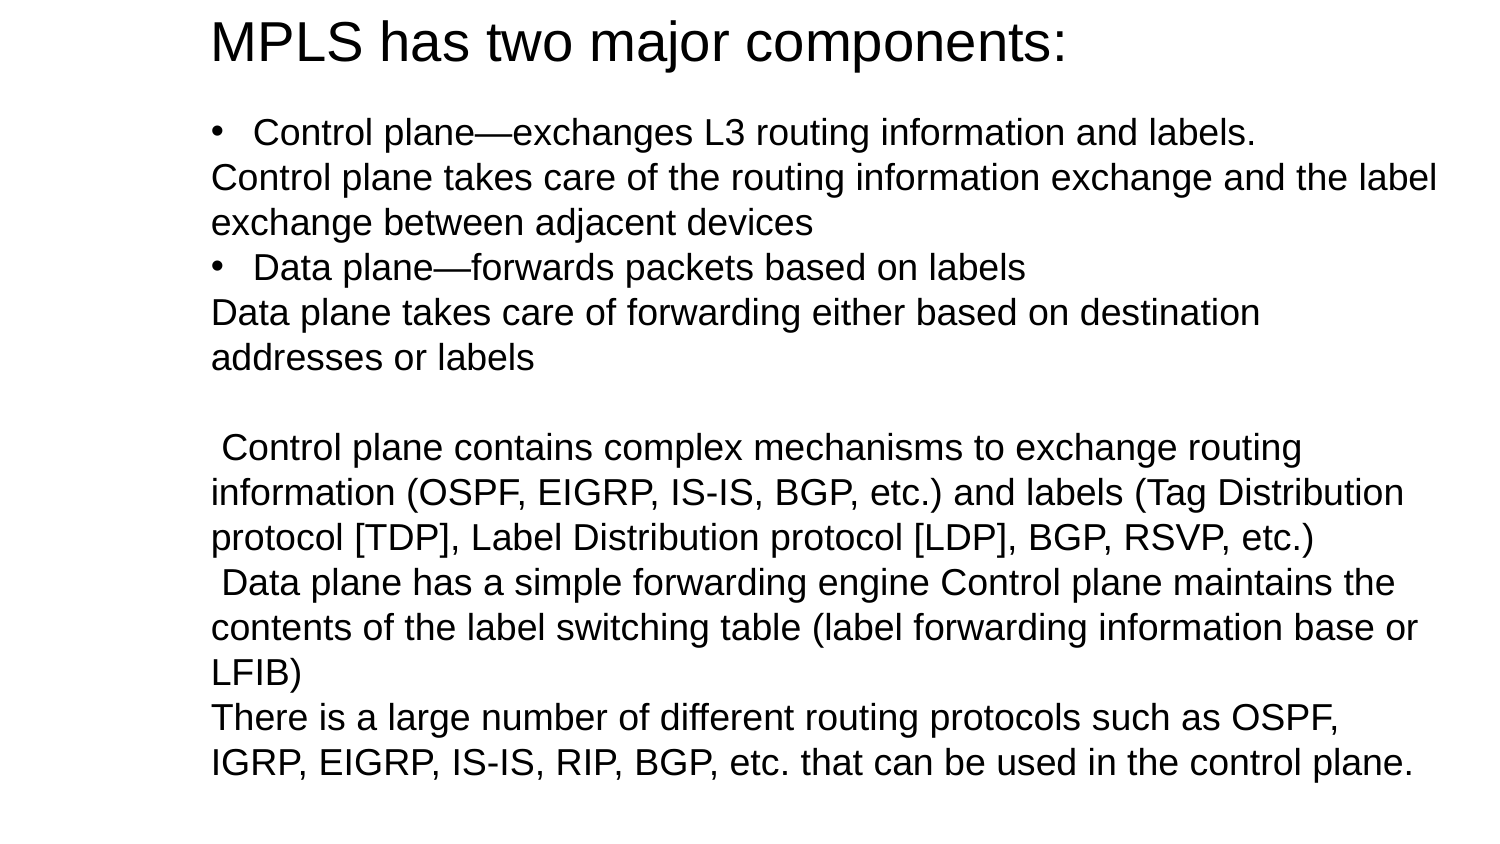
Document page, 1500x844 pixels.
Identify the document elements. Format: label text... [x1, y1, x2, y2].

text_box MPLS has two major components: Control plane—exchanges L3 routing information and labels. Control plane takes care of the routing information exchange and the label exchange between adjacent devices Data plane—forwards packets based on labels Data plane takes care of forwarding either based on destination addresses or labels Control plane contains complex mechanisms to exchange routing information (OSPF, EIGRP, IS-IS, BGP, etc.) and labels (Tag Distribution protocol [TDP], Label Distribution protocol [LDP], BGP, RSVP, etc.) Data plane has a simple forwarding engine Control plane maintains the contents of the label switching table (label forwarding information base or LFIB) There is a large number of different routing protocols such as OSPF, IGRP, EIGRP, IS-IS, RIP, BGP, etc. that can be used in the control plane. [199, 0, 1456, 824]
